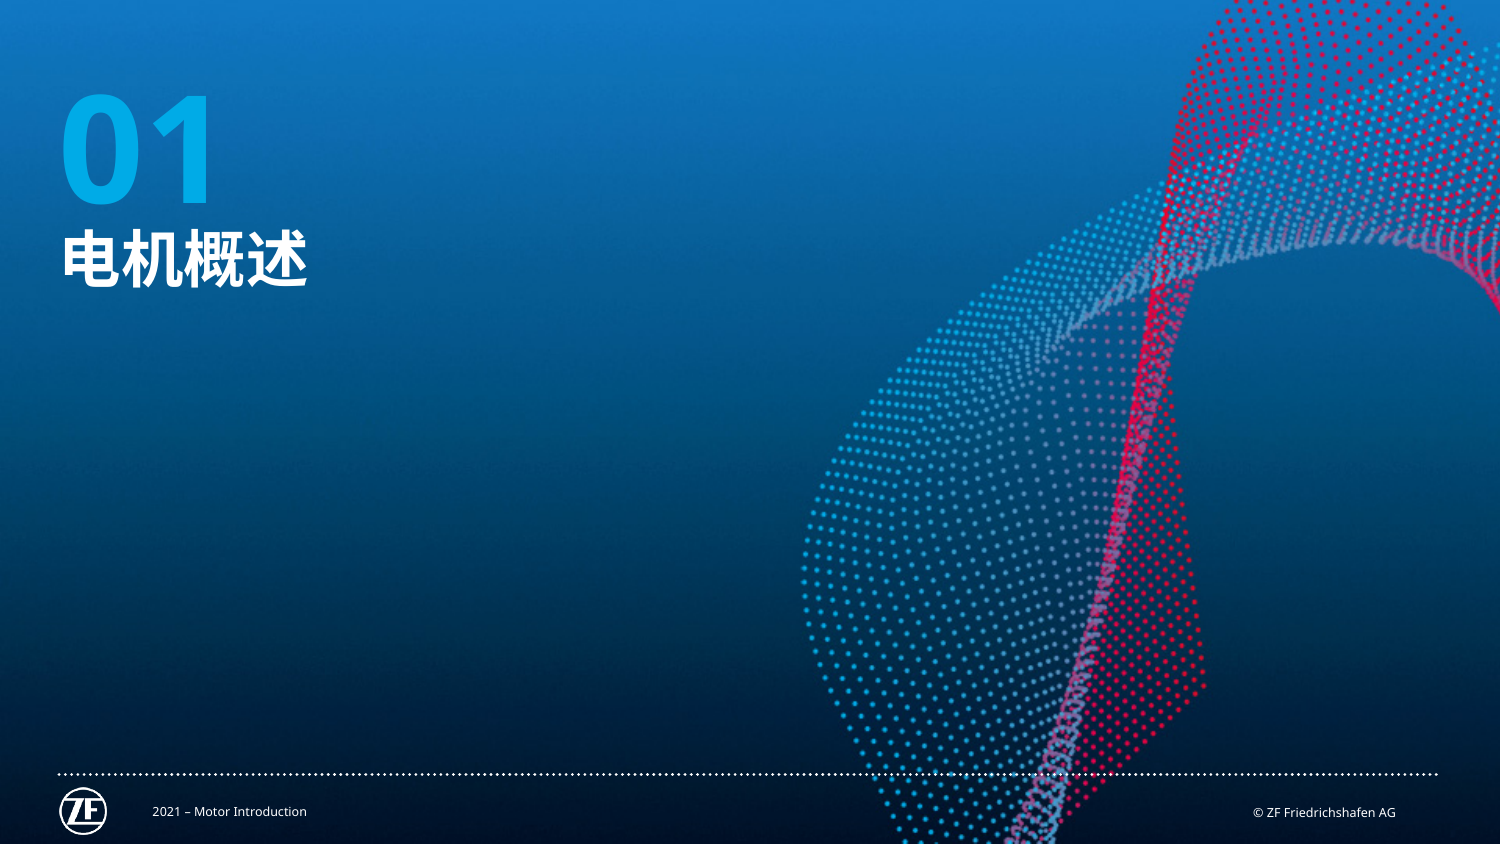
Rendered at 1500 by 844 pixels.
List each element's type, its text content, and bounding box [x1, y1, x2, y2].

picture [0, 0, 1500, 844]
footer 2021 – Motor Introduction [152, 802, 1009, 820]
text_box 01 [58, 53, 269, 227]
text_box 电机概述 [59, 219, 1136, 296]
